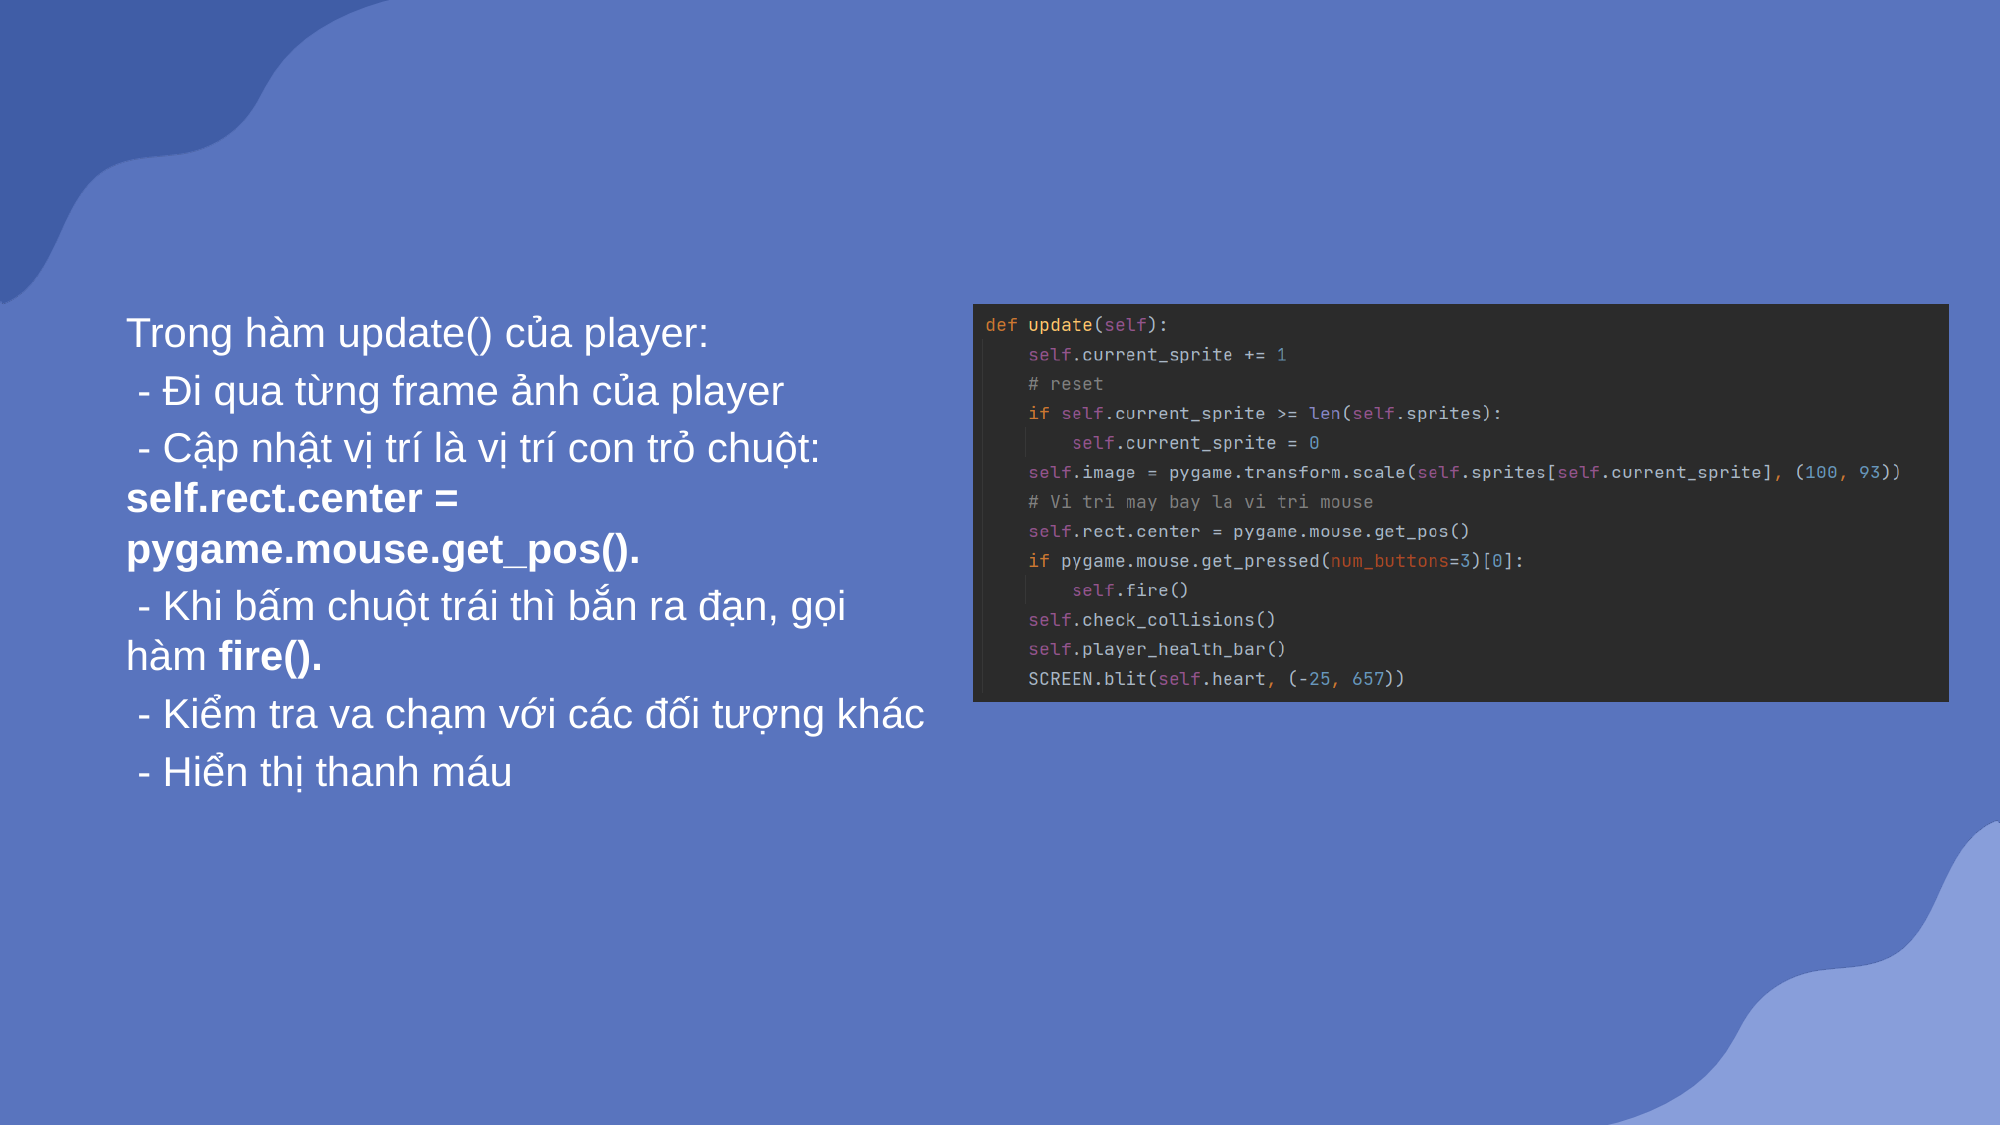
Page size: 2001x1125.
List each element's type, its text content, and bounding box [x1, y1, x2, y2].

text_box Trong hàm update() của player: - Đi qua từng frame ảnh của player - Cập nhật vị trí là vị trí con trỏ chuột: self.rect.center = pygame.mouse.get_pos(). - Khi bấm chuột trái thì bắn ra đạn, gọi hàm fire(). - Kiểm tra va chạm với các đối tượng khác - Hiển thị thanh máu [111, 298, 944, 847]
picture [0, 0, 2000, 1125]
